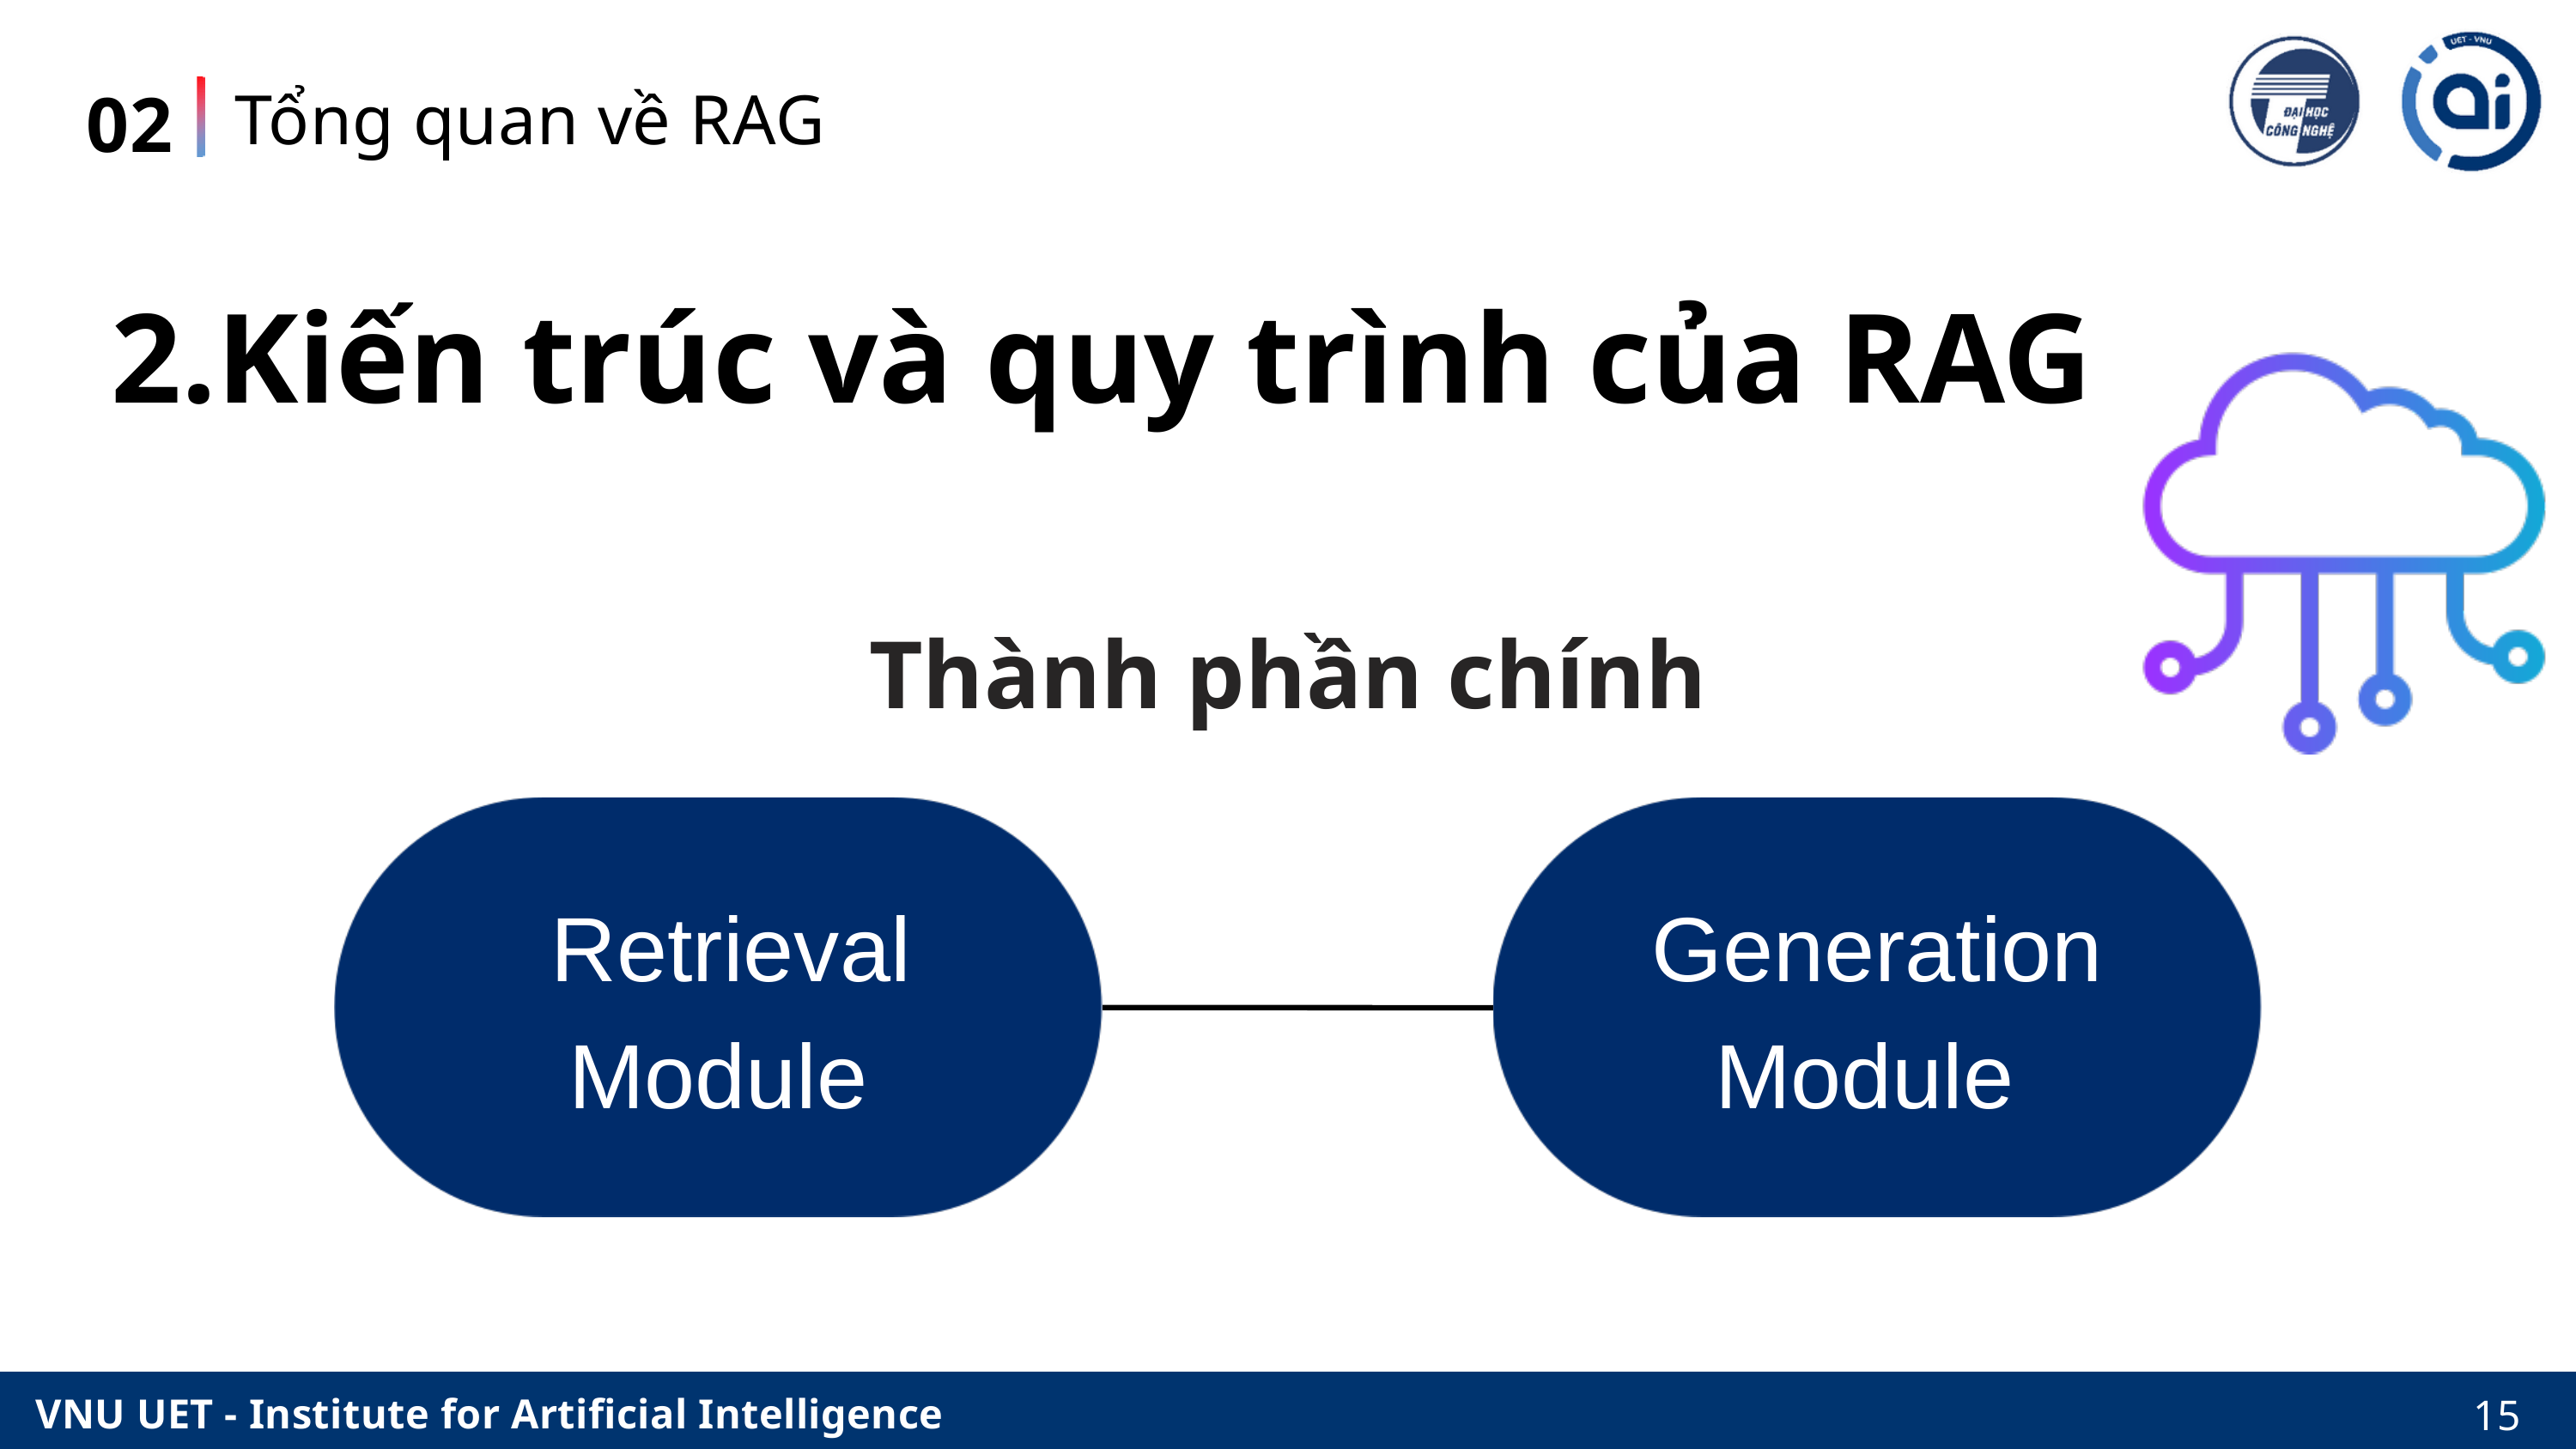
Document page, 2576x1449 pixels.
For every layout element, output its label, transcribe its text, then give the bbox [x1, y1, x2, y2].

text_box Tổng quan về RAG [234, 76, 1202, 158]
text_box [2225, 33, 2363, 170]
text_box [1492, 797, 2262, 1217]
text_box 2.Kiến trúc và quy trình của RAG [110, 254, 2095, 427]
text_box Generation Module [1613, 871, 2142, 1127]
text_box [197, 76, 205, 158]
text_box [0, 1371, 2576, 1449]
text_box [334, 797, 1103, 1217]
text_box 02 [86, 76, 197, 167]
text_box Thành phần chính [811, 597, 1765, 727]
text_box [2142, 347, 2548, 755]
text_box [2398, 28, 2544, 174]
text_box Retrieval Module [453, 871, 983, 1127]
